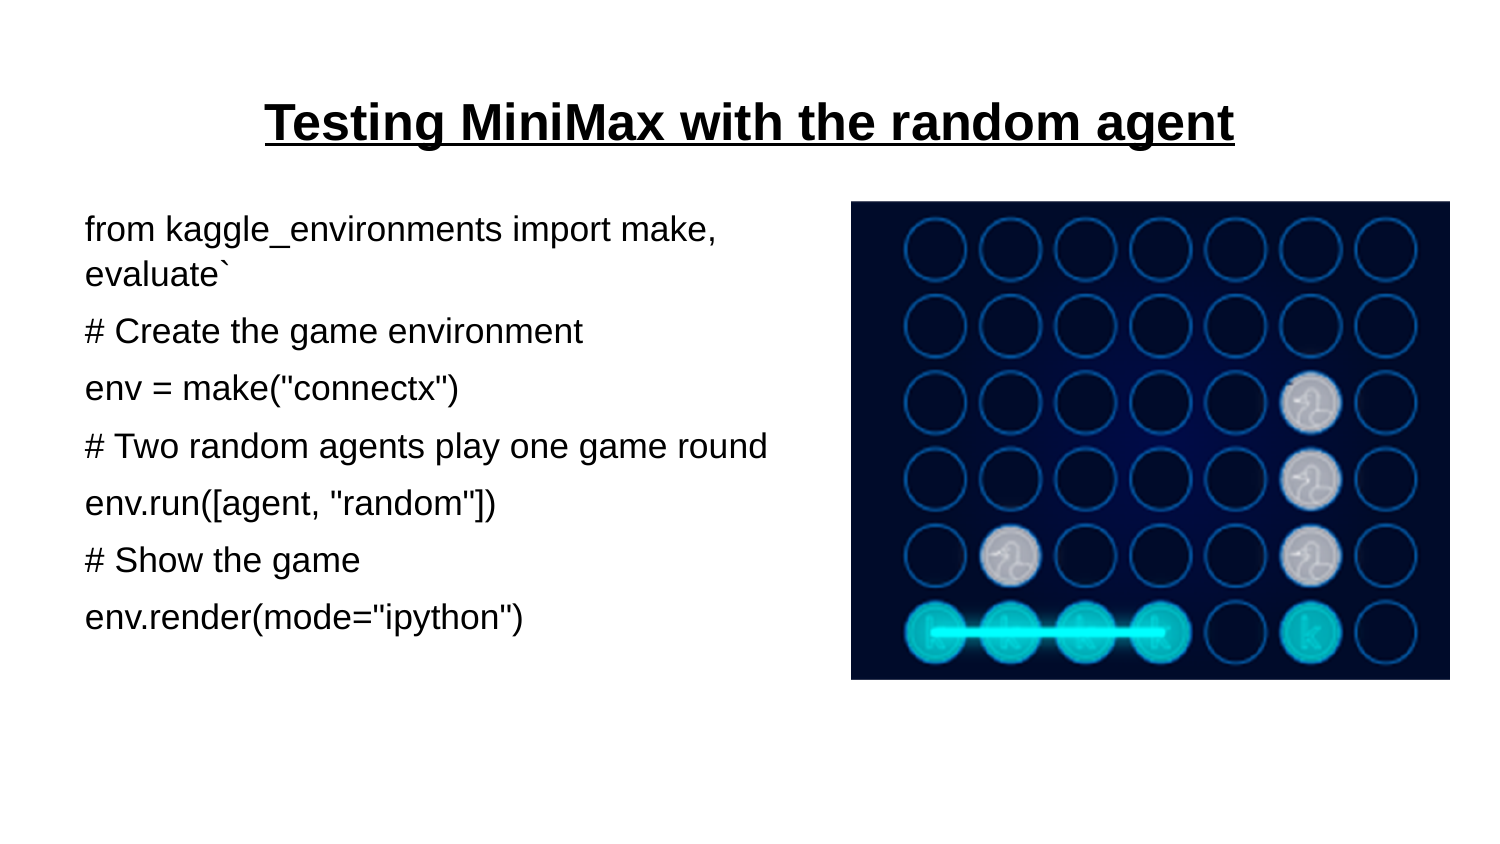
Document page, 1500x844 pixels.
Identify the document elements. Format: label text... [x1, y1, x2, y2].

picture [850, 200, 1451, 680]
list from kaggle_environments import make, evaluate` # Create the game environment env = make("connectx") # Two random agents play one game round env.run([agent, "random"]) # Show the game env.render(mode="ipython") [51, 189, 832, 750]
title Testing MiniMax with the random agent [51, 72, 1449, 167]
